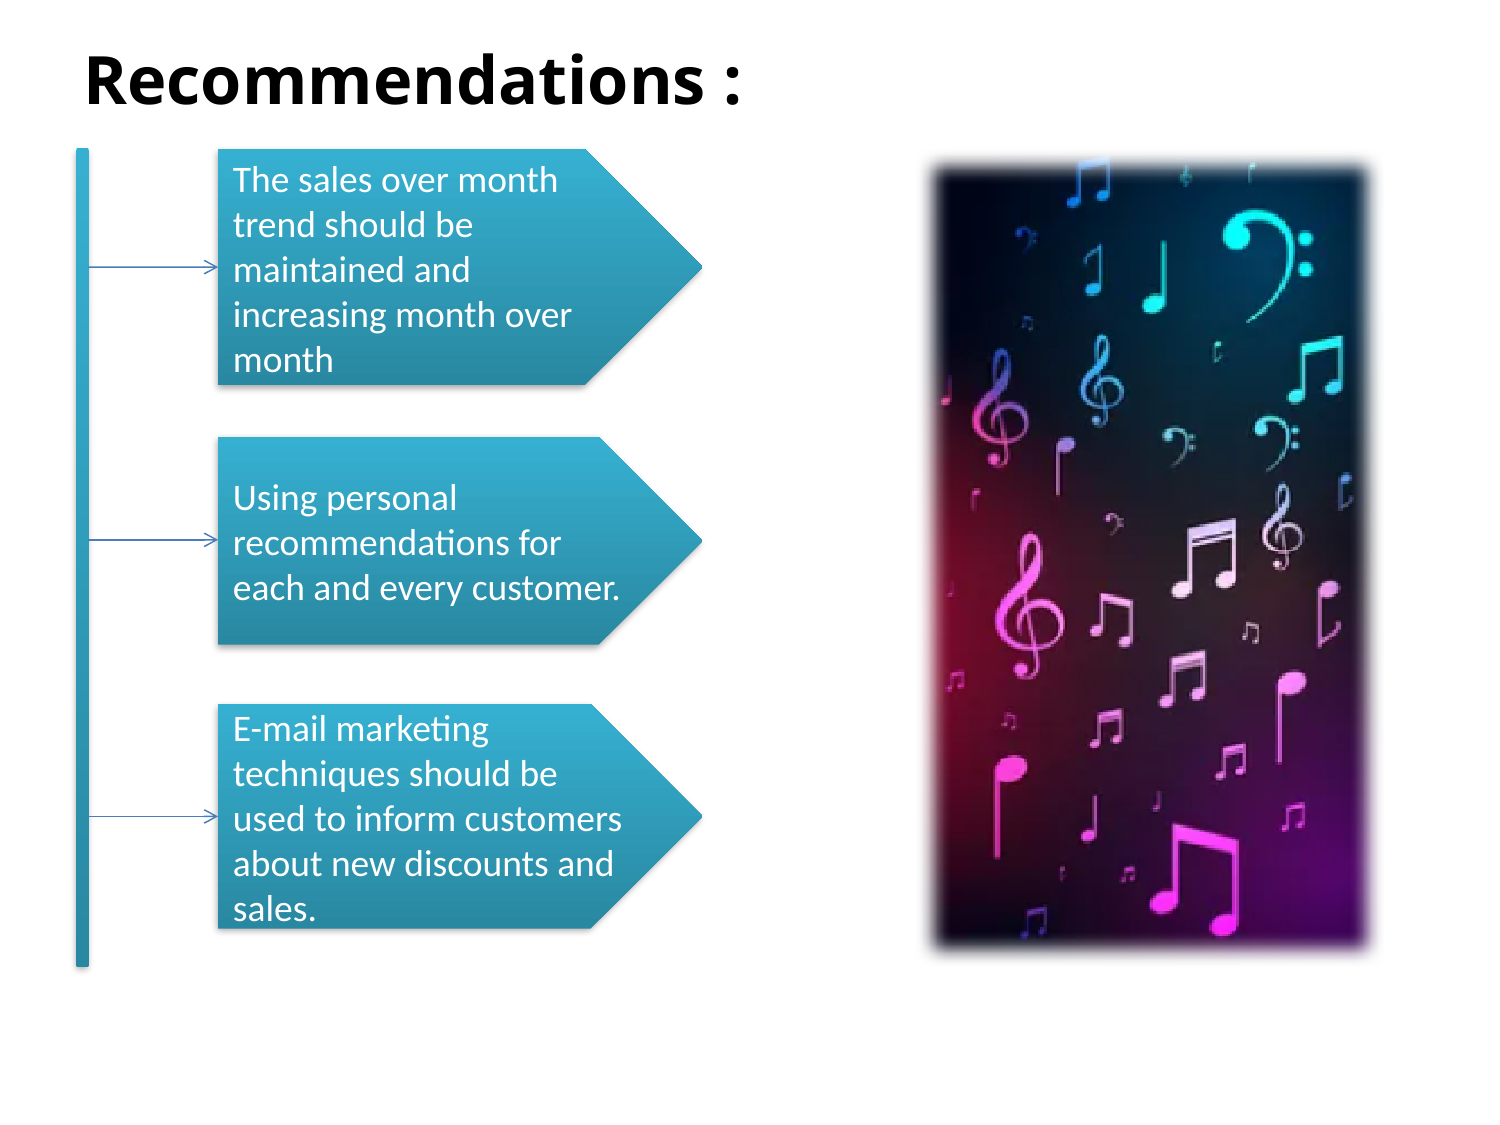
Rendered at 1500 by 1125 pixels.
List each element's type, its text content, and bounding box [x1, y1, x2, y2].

text_box Using personal recommendations for each and every customer. [218, 436, 703, 645]
text_box Recommendations : [68, 30, 758, 125]
picture [915, 148, 1386, 967]
text_box [76, 148, 89, 967]
text_box The sales over month trend should be maintained and increasing month over month [218, 148, 703, 386]
text_box E-mail marketing techniques should be used to inform customers about new discounts and sales. [218, 704, 703, 929]
